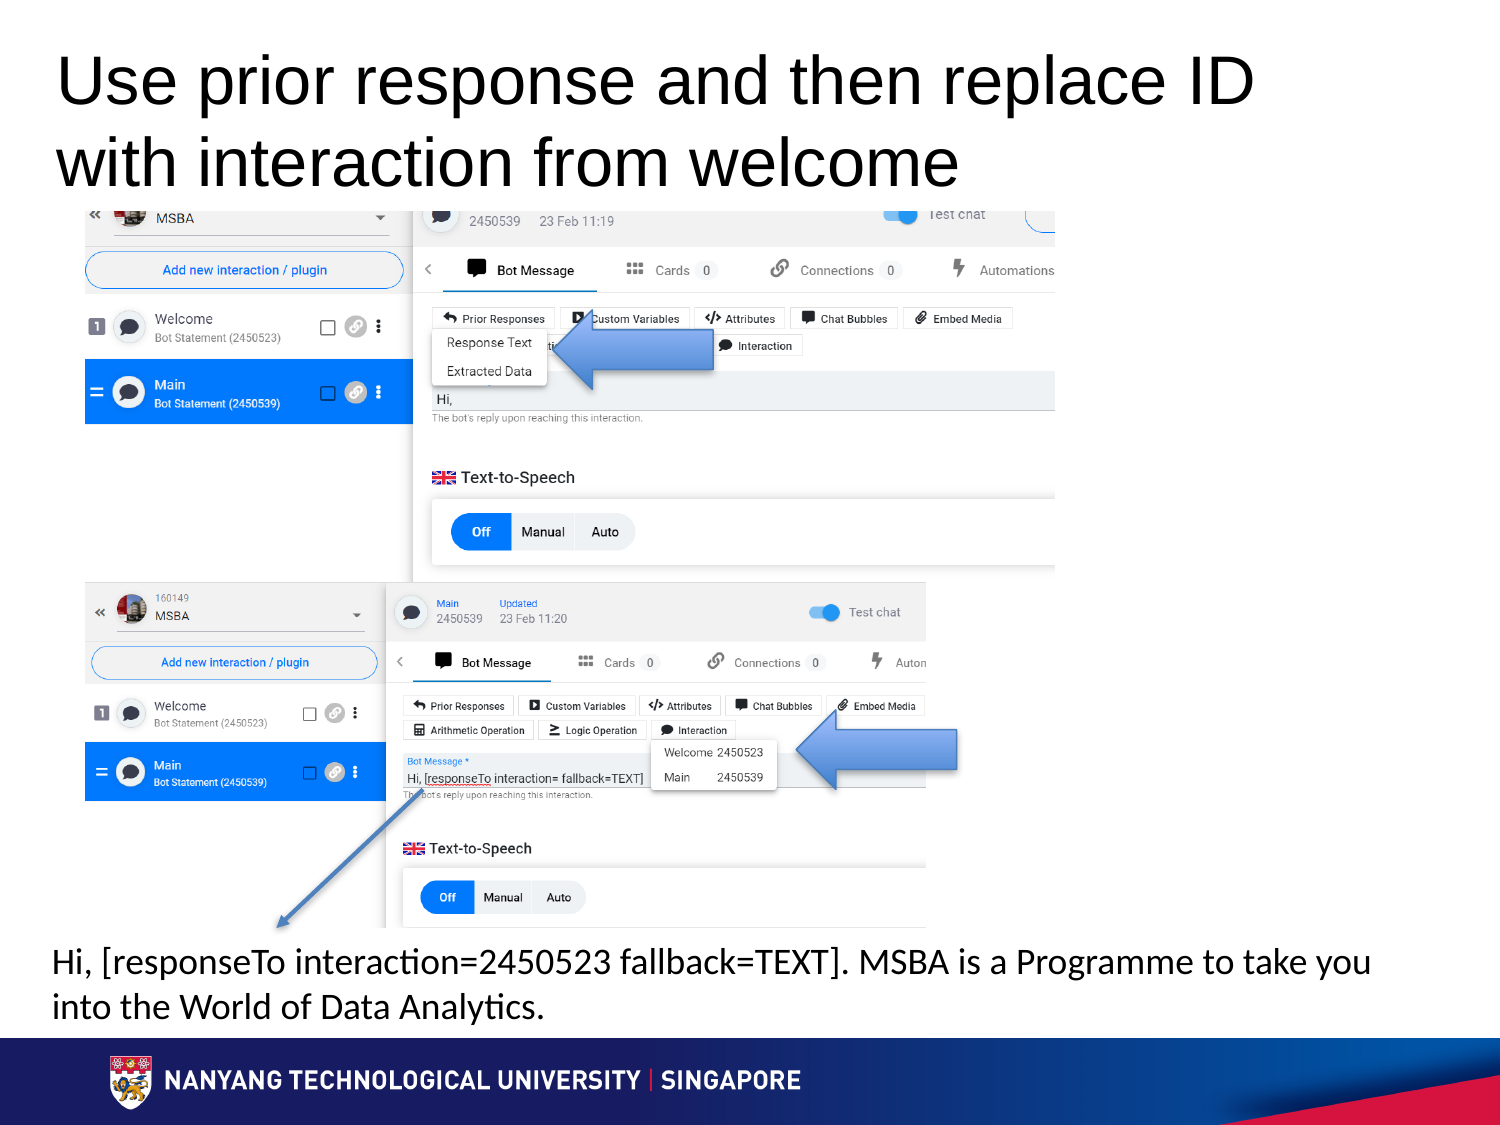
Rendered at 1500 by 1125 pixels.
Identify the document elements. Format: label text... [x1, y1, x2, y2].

picture [0, 1038, 1500, 1125]
title Use prior response and then replace ID with interaction from welcome [41, 24, 1392, 212]
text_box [276, 789, 424, 929]
text_box [930, 728, 958, 771]
picture [85, 211, 1055, 929]
text_box Hi, [responseTo interaction=2450523 fallback=TEXT]. MSBA is a Programme to take you into the World of Data Analytics. [37, 929, 1415, 1035]
